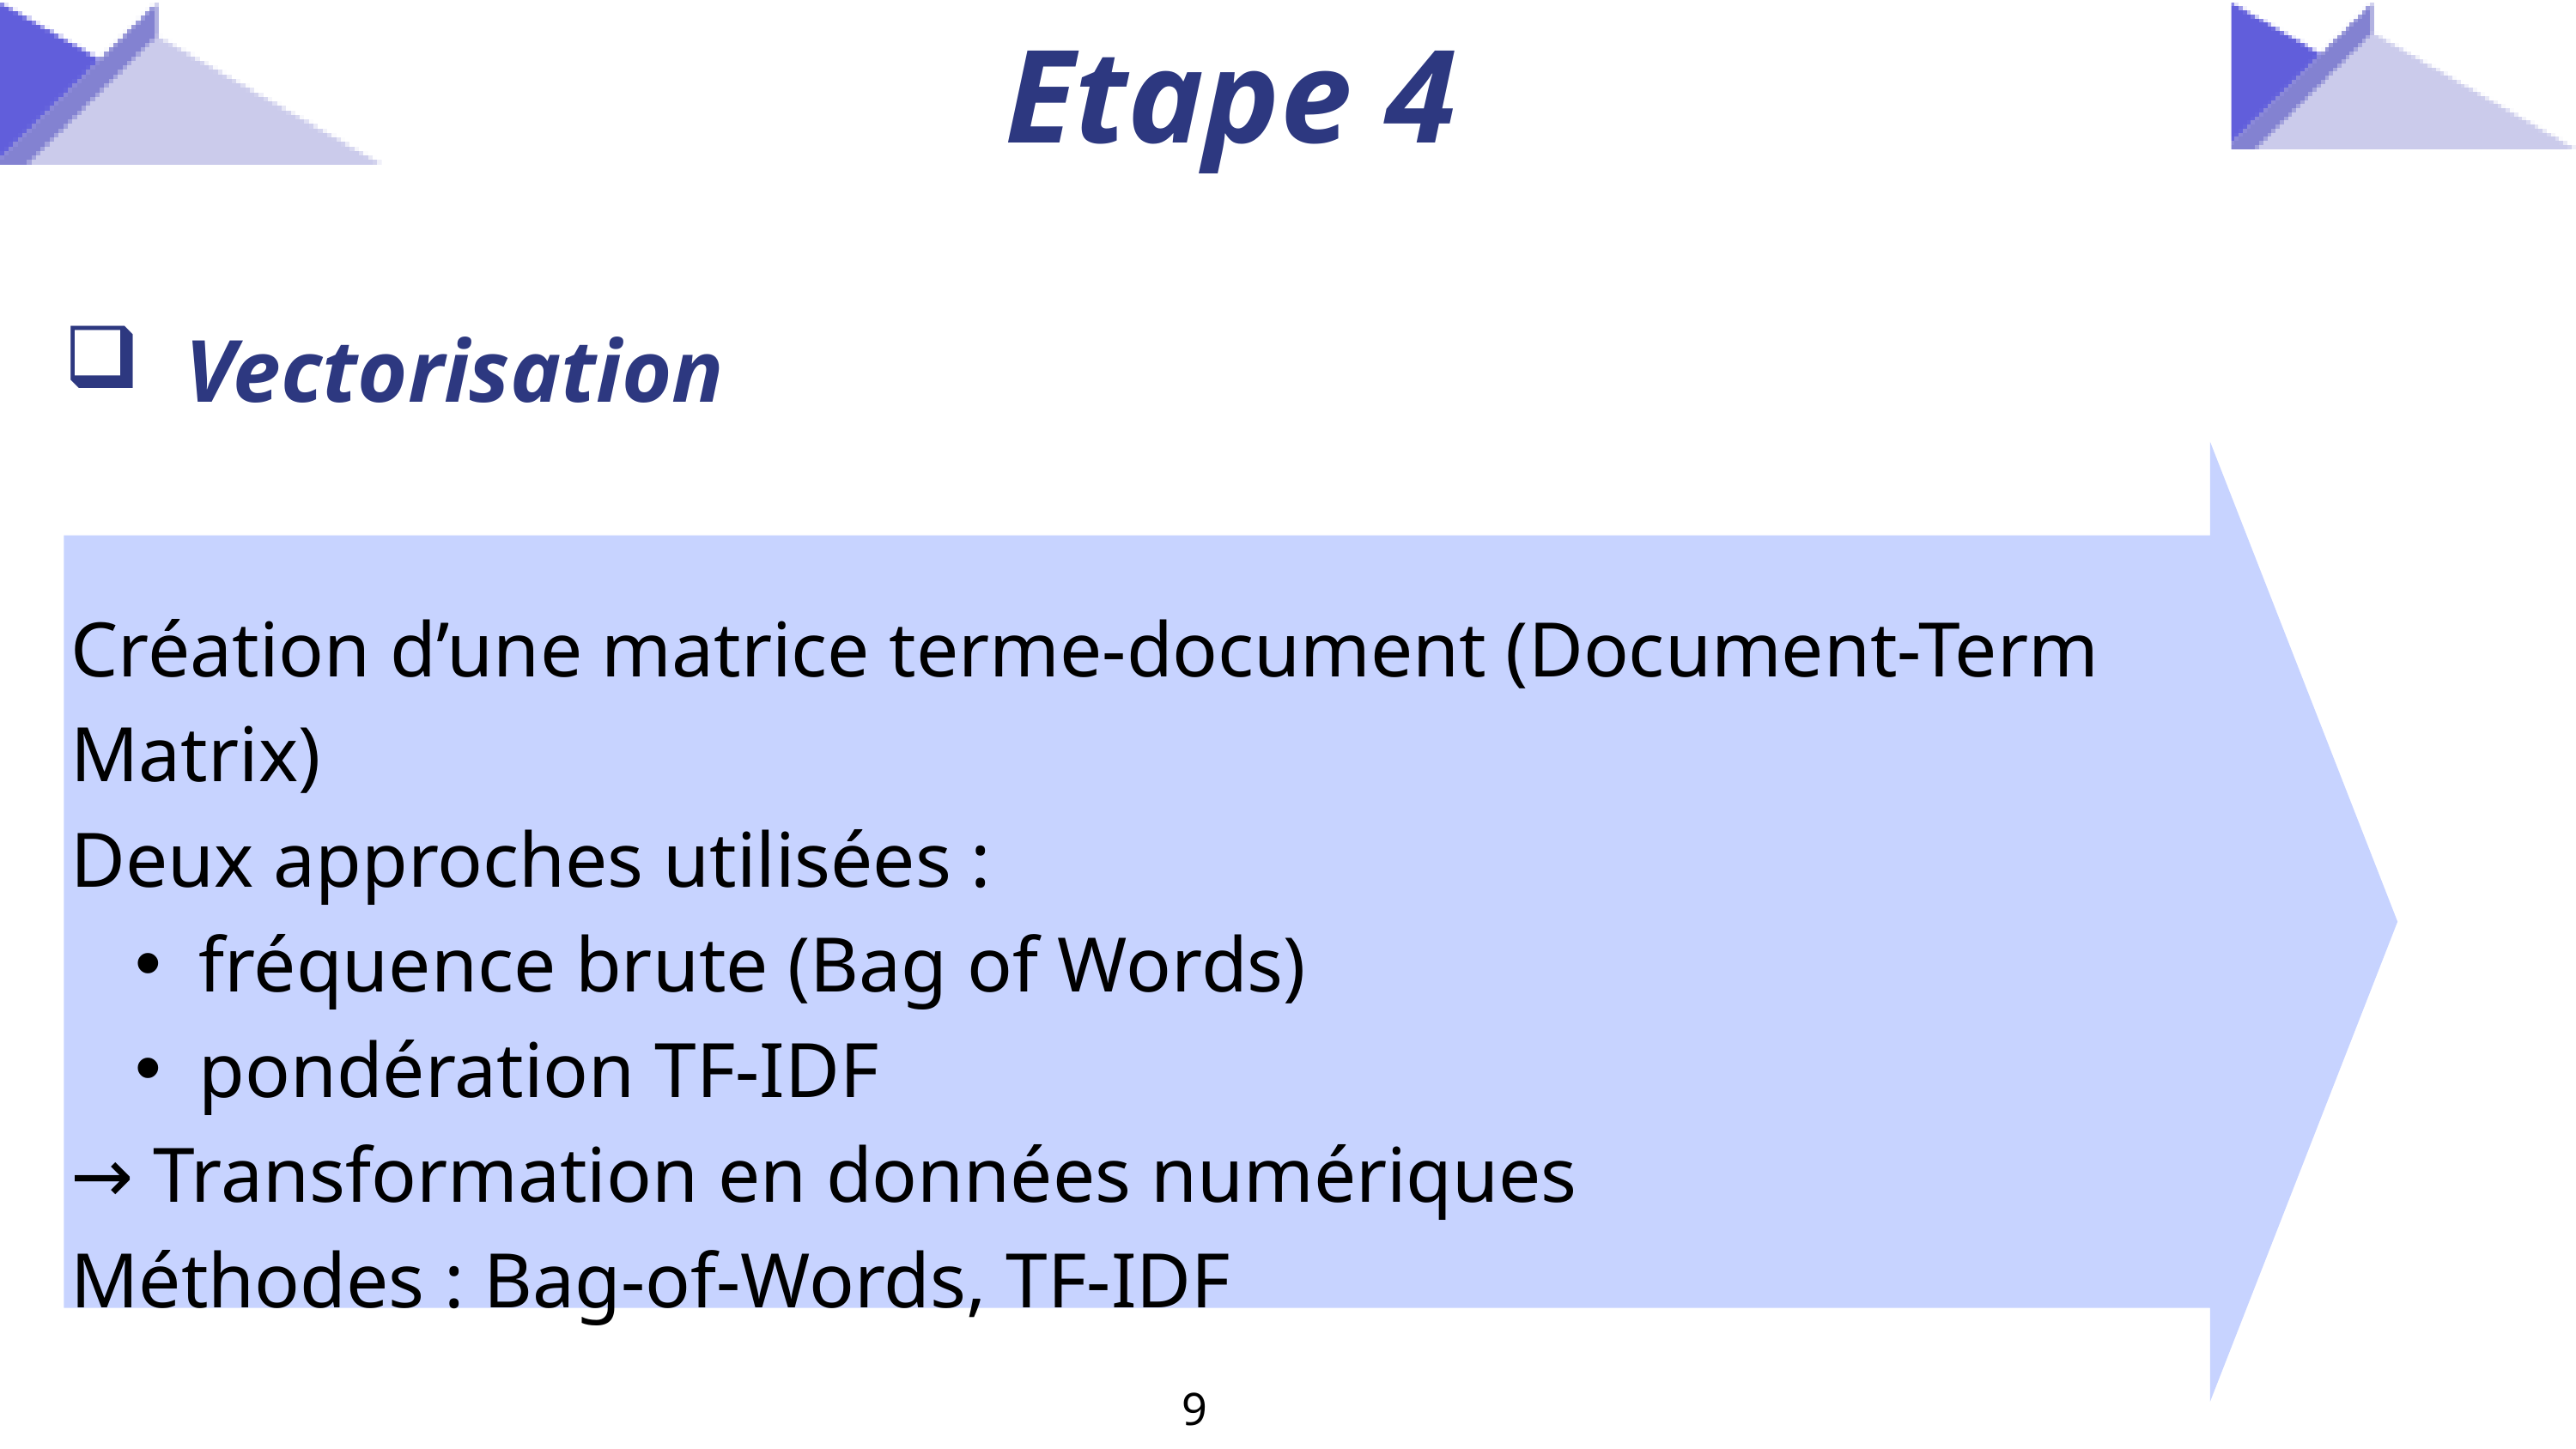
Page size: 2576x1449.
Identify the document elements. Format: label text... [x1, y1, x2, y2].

text_box Vectorisation [64, 239, 1182, 420]
text_box 9 [1182, 1411, 1205, 1434]
text_box Etape 4 [513, 0, 1949, 169]
text_box [2231, 3, 2576, 149]
text_box [0, 3, 382, 166]
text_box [64, 441, 2398, 1402]
